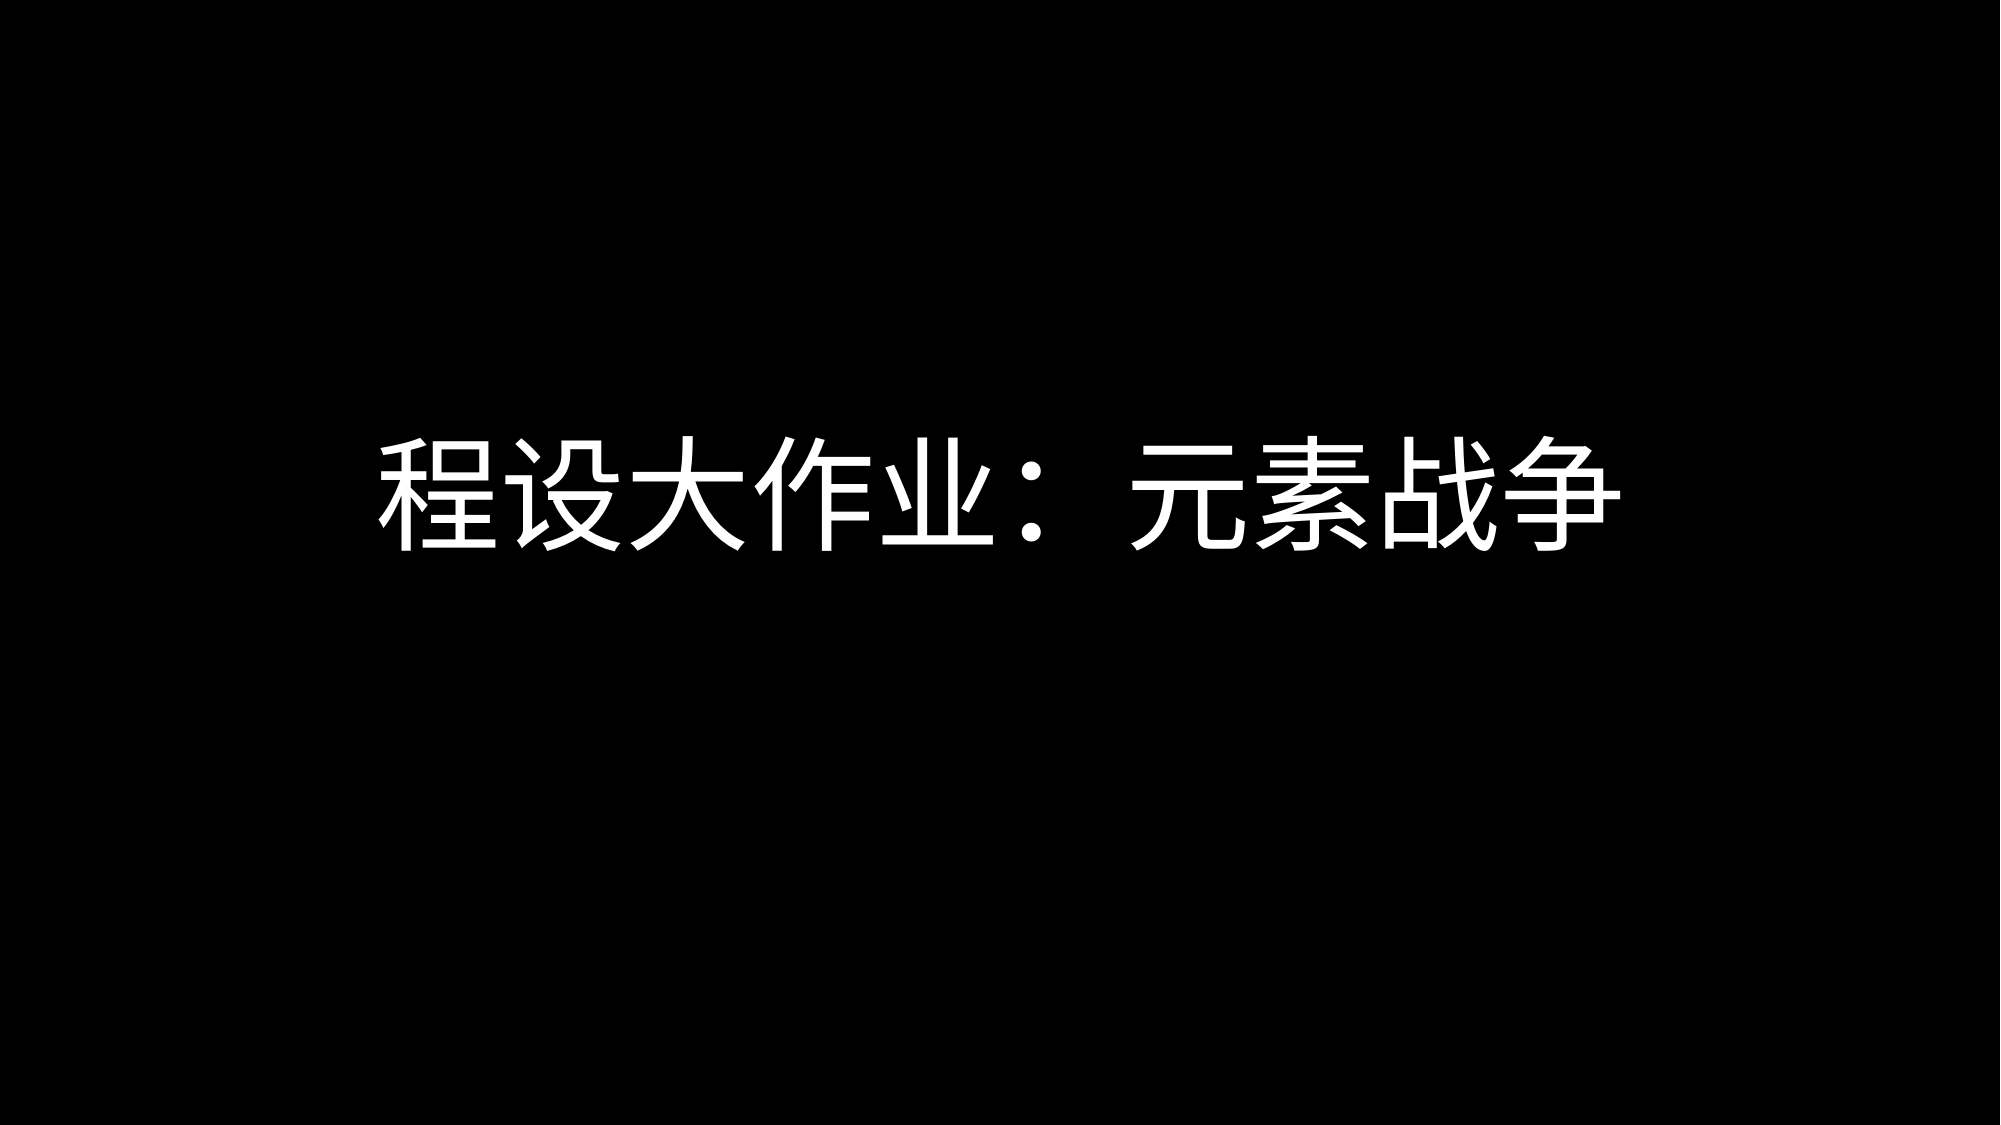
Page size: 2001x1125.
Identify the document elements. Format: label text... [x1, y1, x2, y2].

title 程设大作业：元素战争 [249, 184, 1750, 576]
